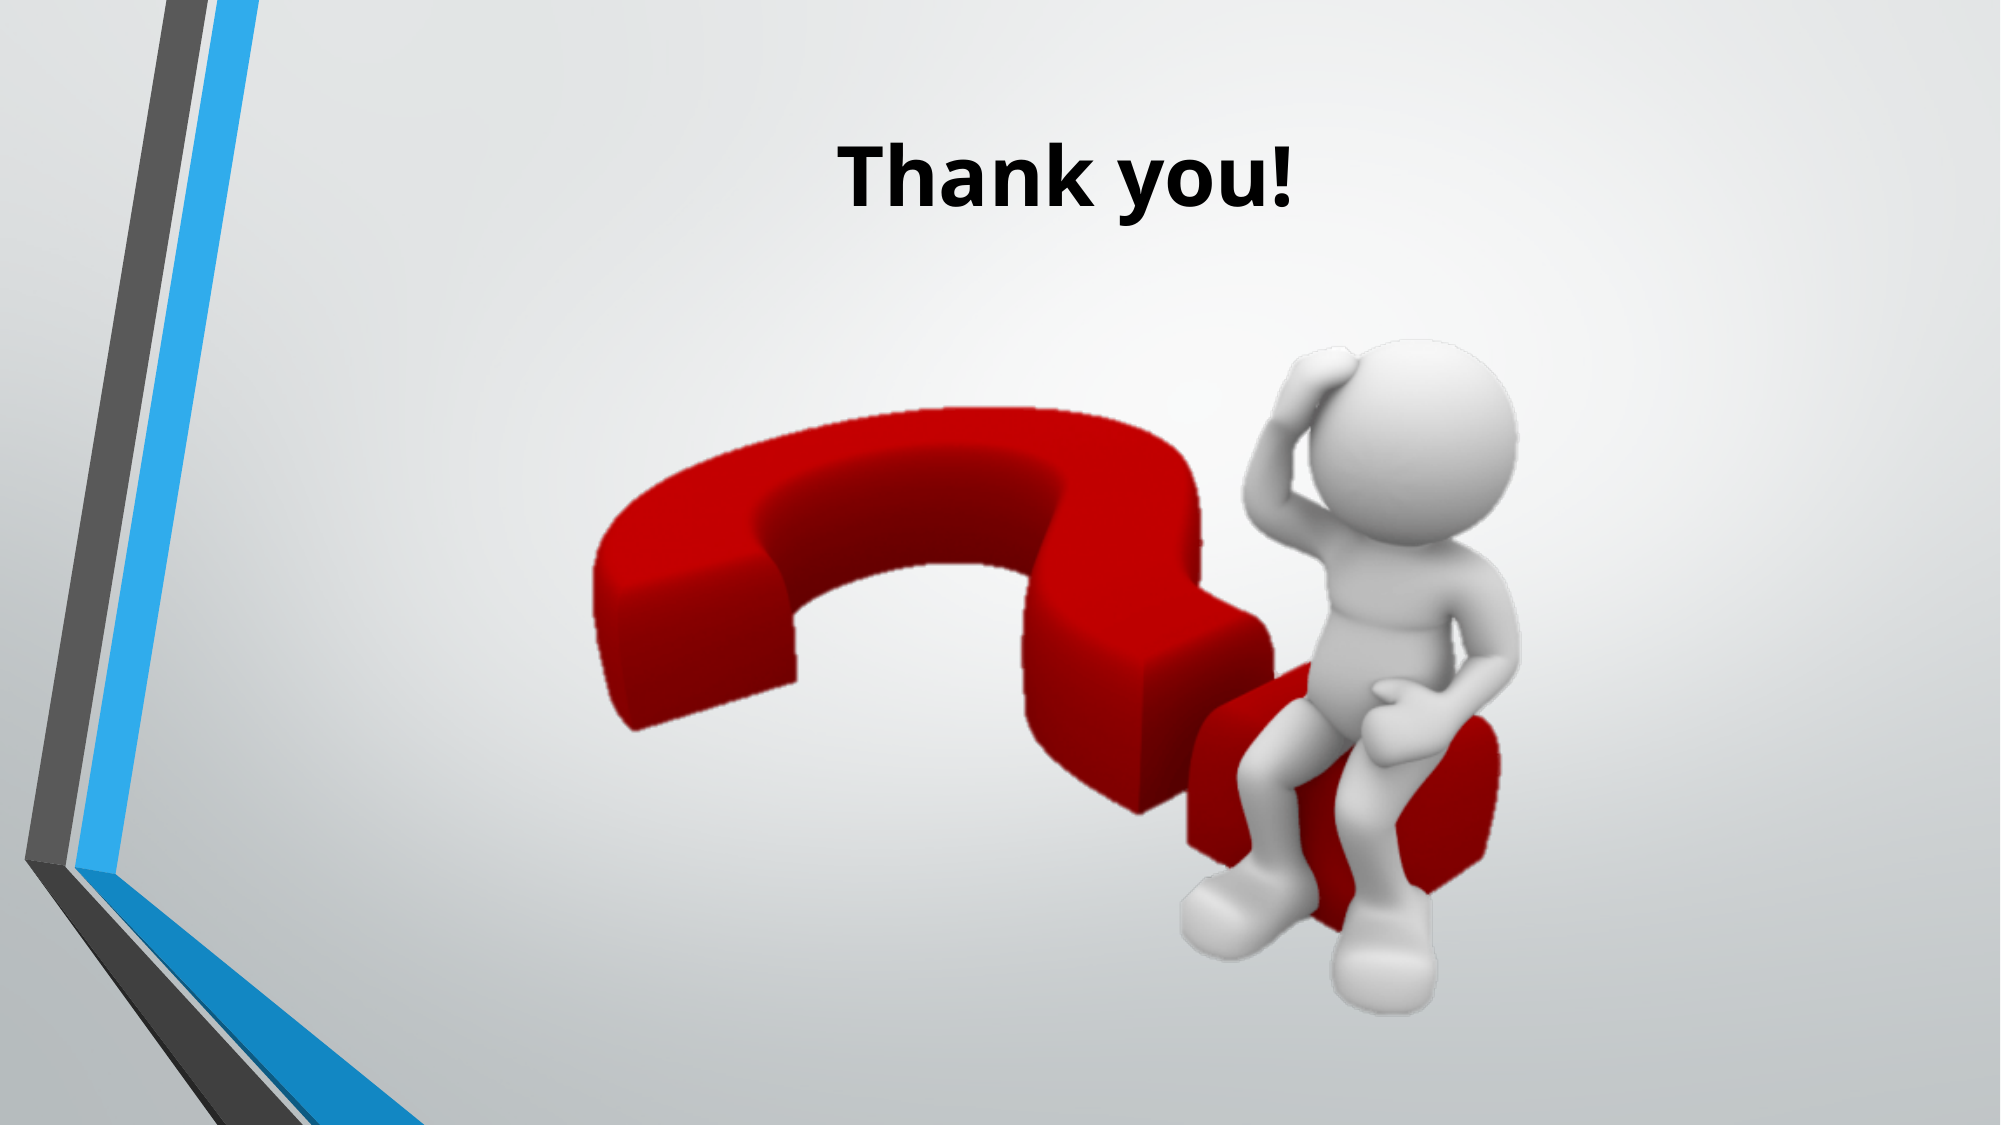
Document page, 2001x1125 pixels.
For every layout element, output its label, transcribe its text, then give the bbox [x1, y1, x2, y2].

title Thank you! [243, 61, 1887, 285]
picture [542, 283, 1588, 1069]
